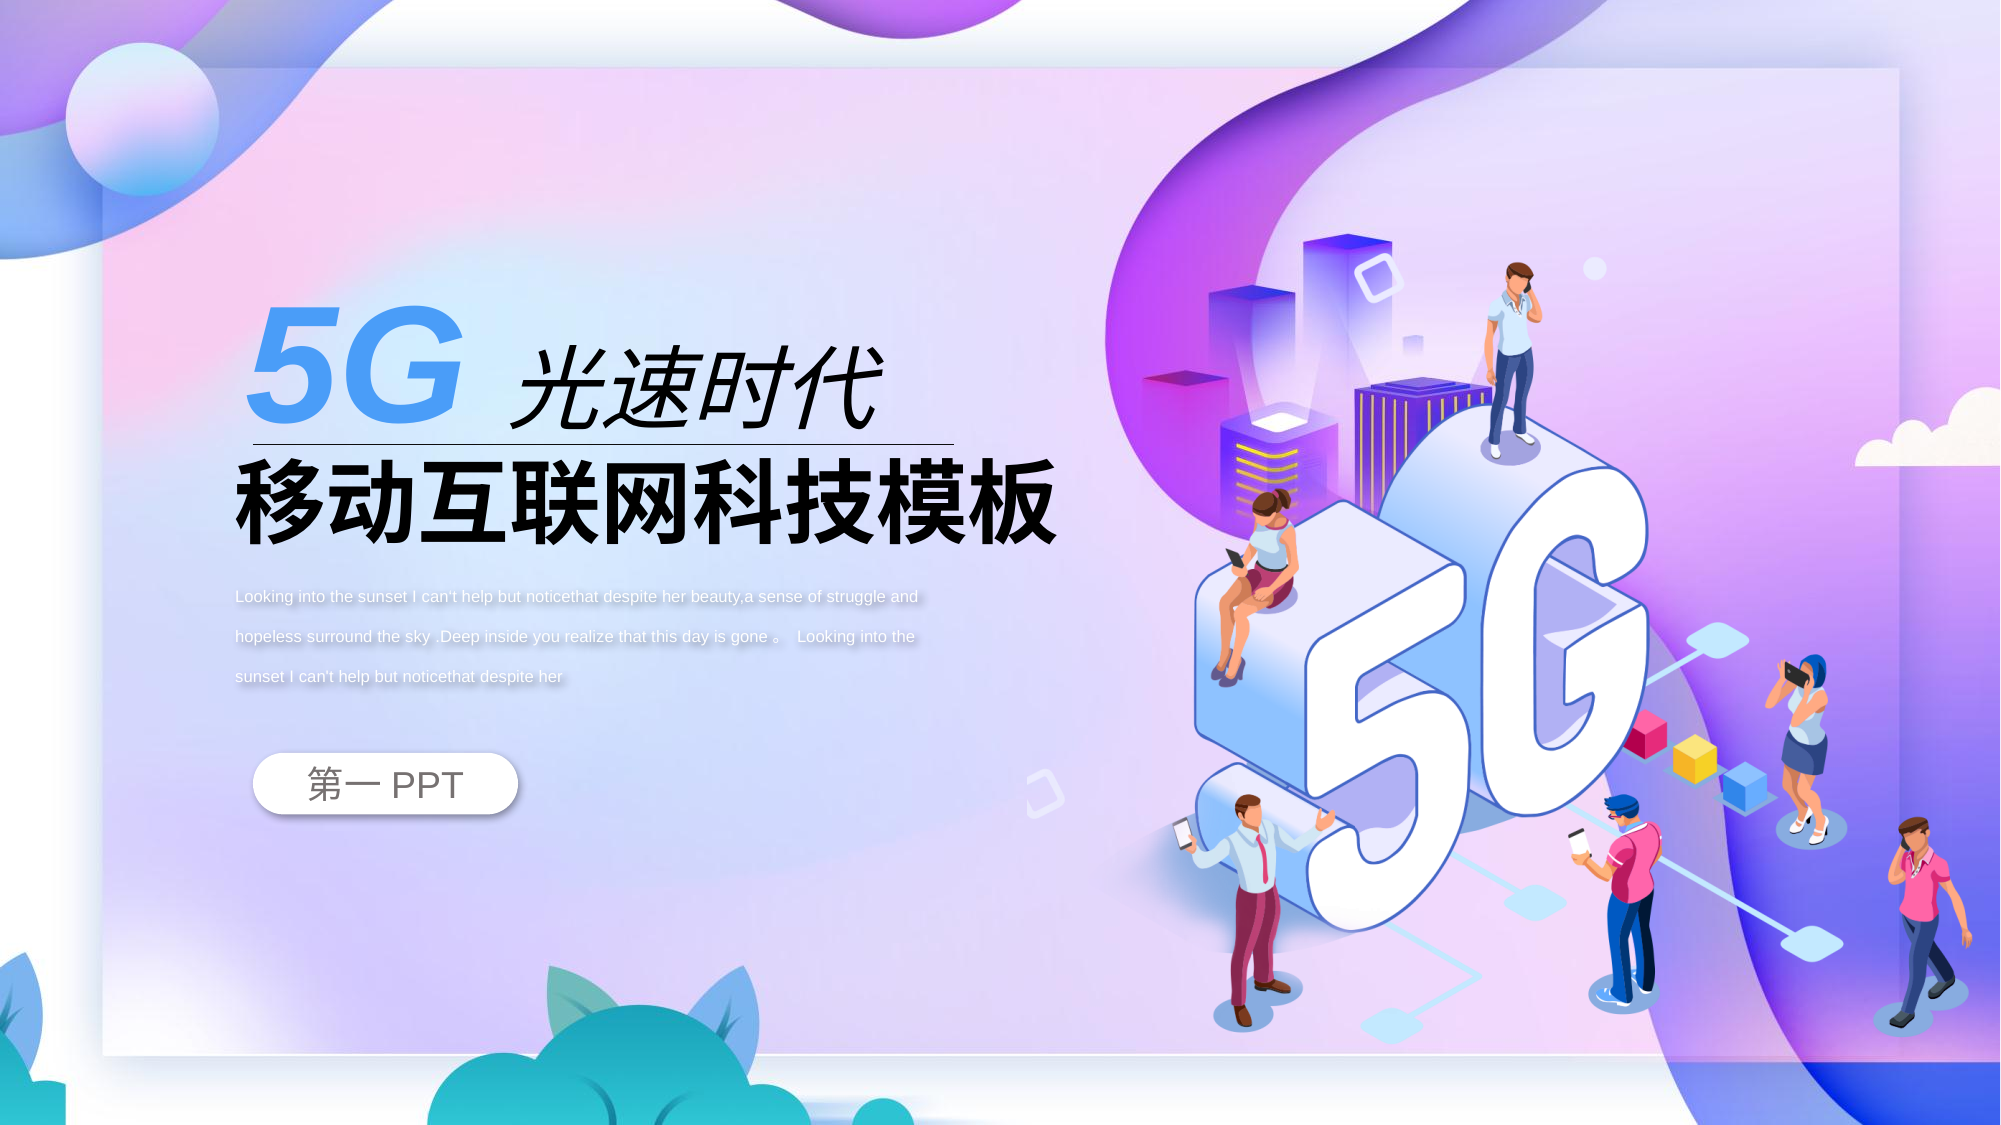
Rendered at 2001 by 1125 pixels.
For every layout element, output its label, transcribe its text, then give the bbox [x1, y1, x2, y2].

text_box Looking into the sunset I can‘t help but noticethat despite her beauty,a sense of struggle and hopeless surround the sky .Deep inside you realize that this day is gone。 Looking into the sunset I can't help but noticethat despite her [220, 565, 973, 693]
picture [0, 0, 2001, 1125]
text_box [219, 248, 1027, 565]
text_box 第一PPT [251, 751, 520, 816]
